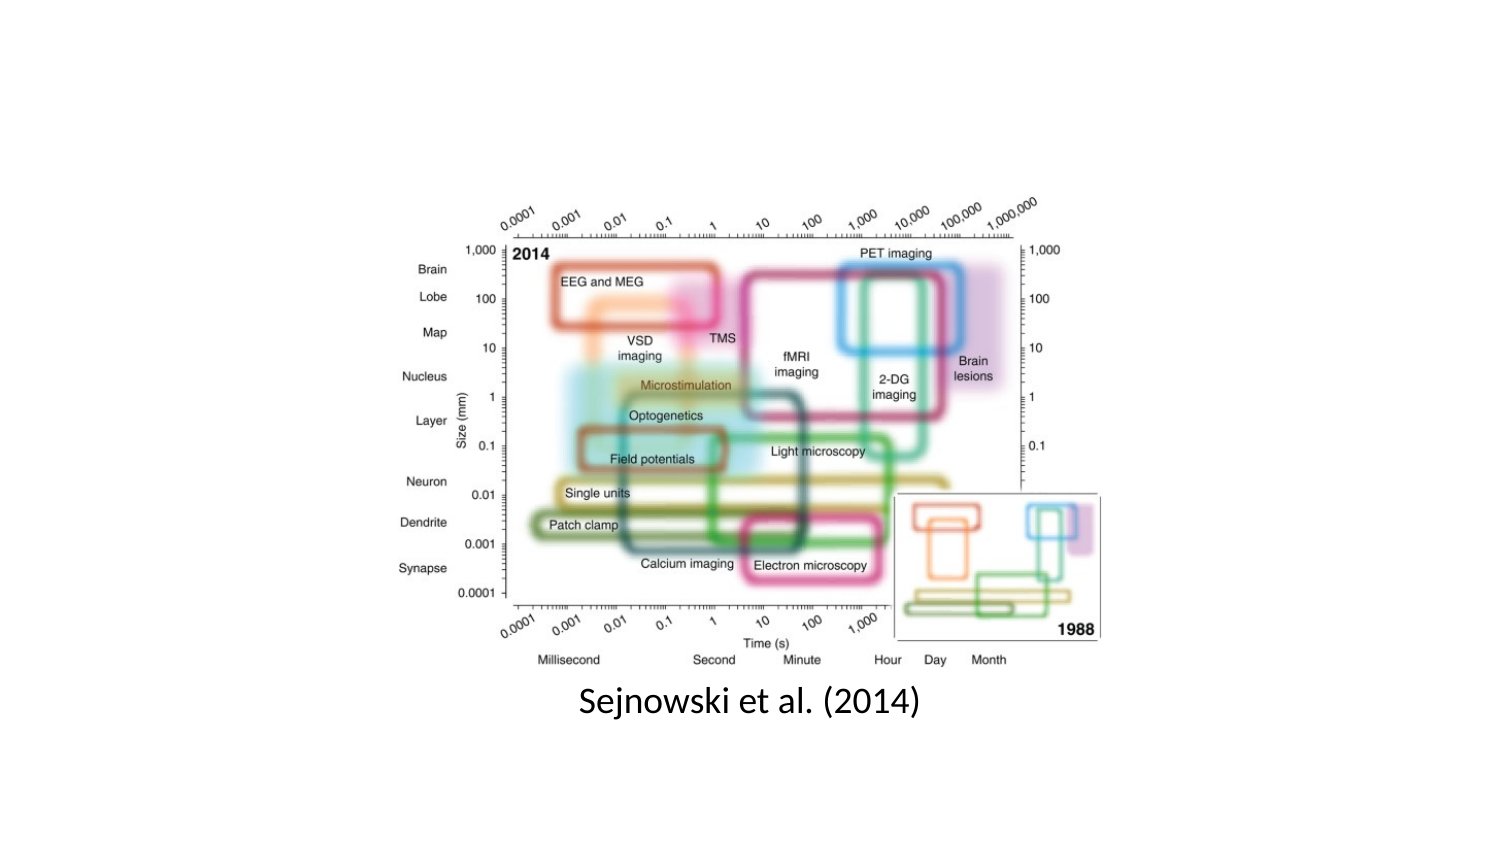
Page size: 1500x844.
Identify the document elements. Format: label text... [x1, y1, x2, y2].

text_box Sejnowski et al. (2014) [74, 668, 1425, 753]
picture [397, 195, 1103, 669]
